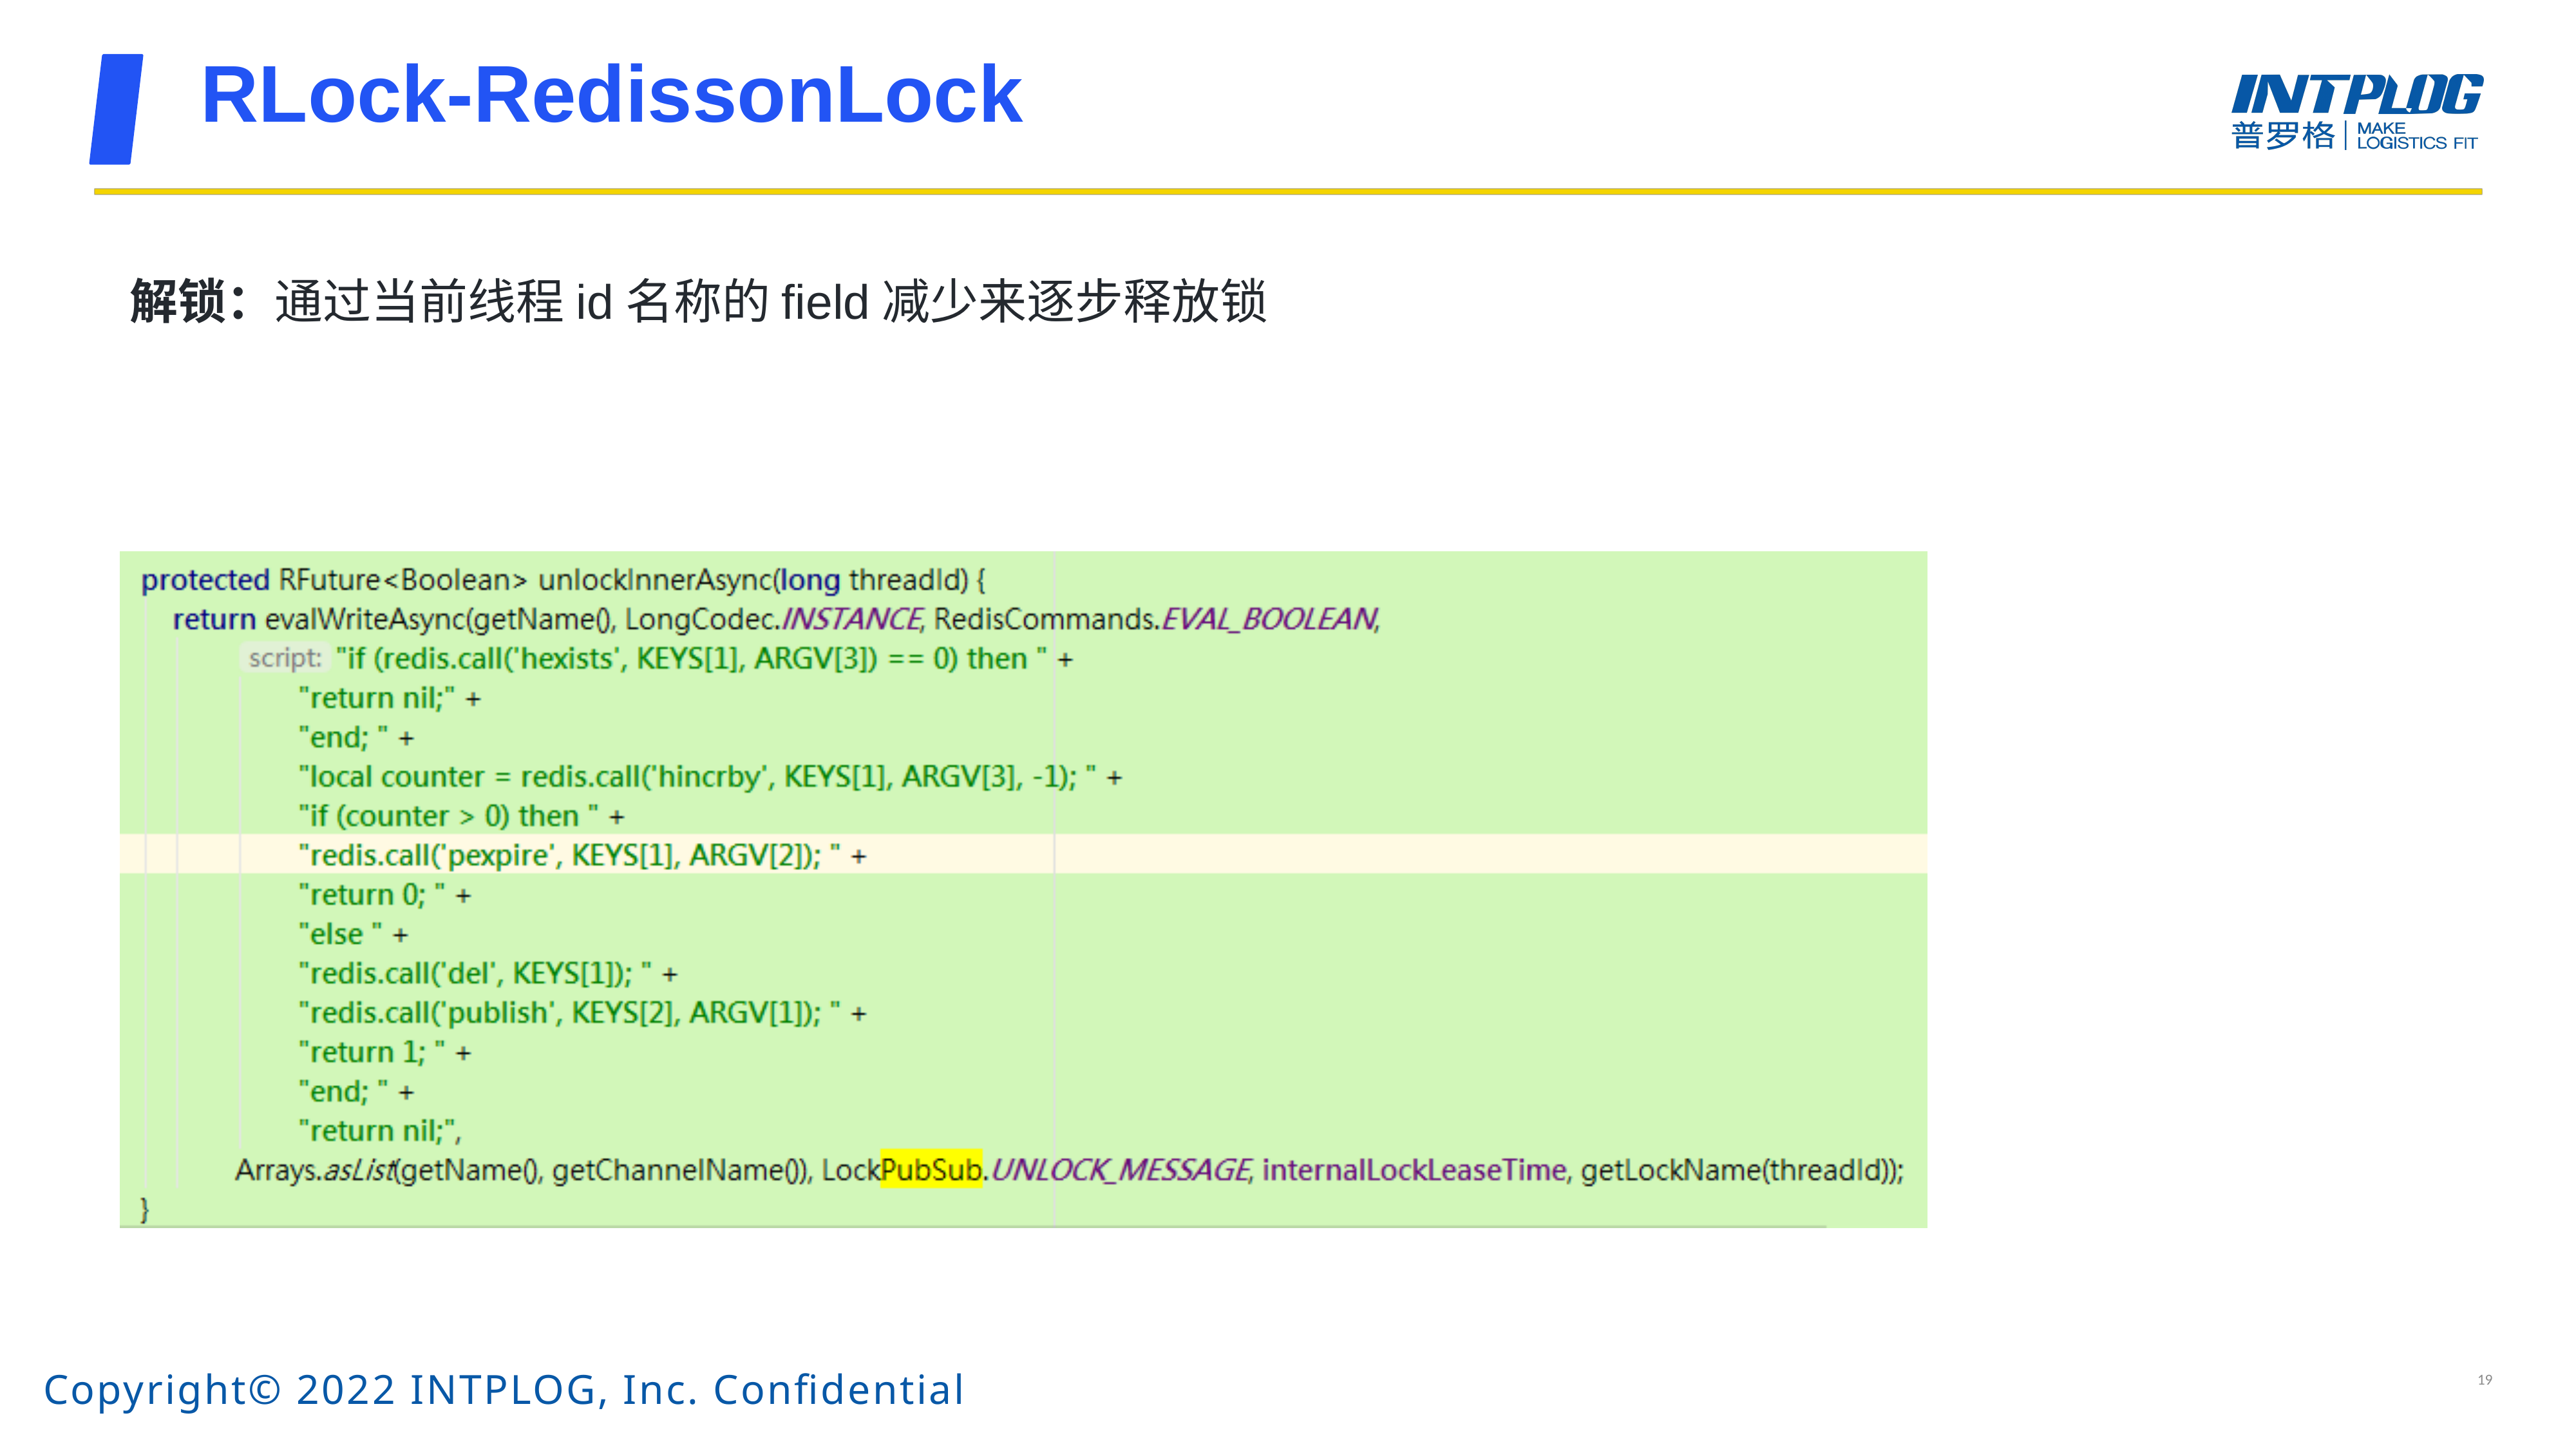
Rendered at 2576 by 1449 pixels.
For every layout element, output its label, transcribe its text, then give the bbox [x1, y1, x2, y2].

text_box 解锁：通过当前线程id名称的field减少来逐步释放锁 [120, 265, 1384, 334]
picture [92, 186, 2484, 196]
text_box [89, 53, 144, 165]
picture [120, 551, 1927, 1228]
picture [2231, 74, 2484, 150]
text_box RLock-RedissonLock [191, 36, 1965, 133]
